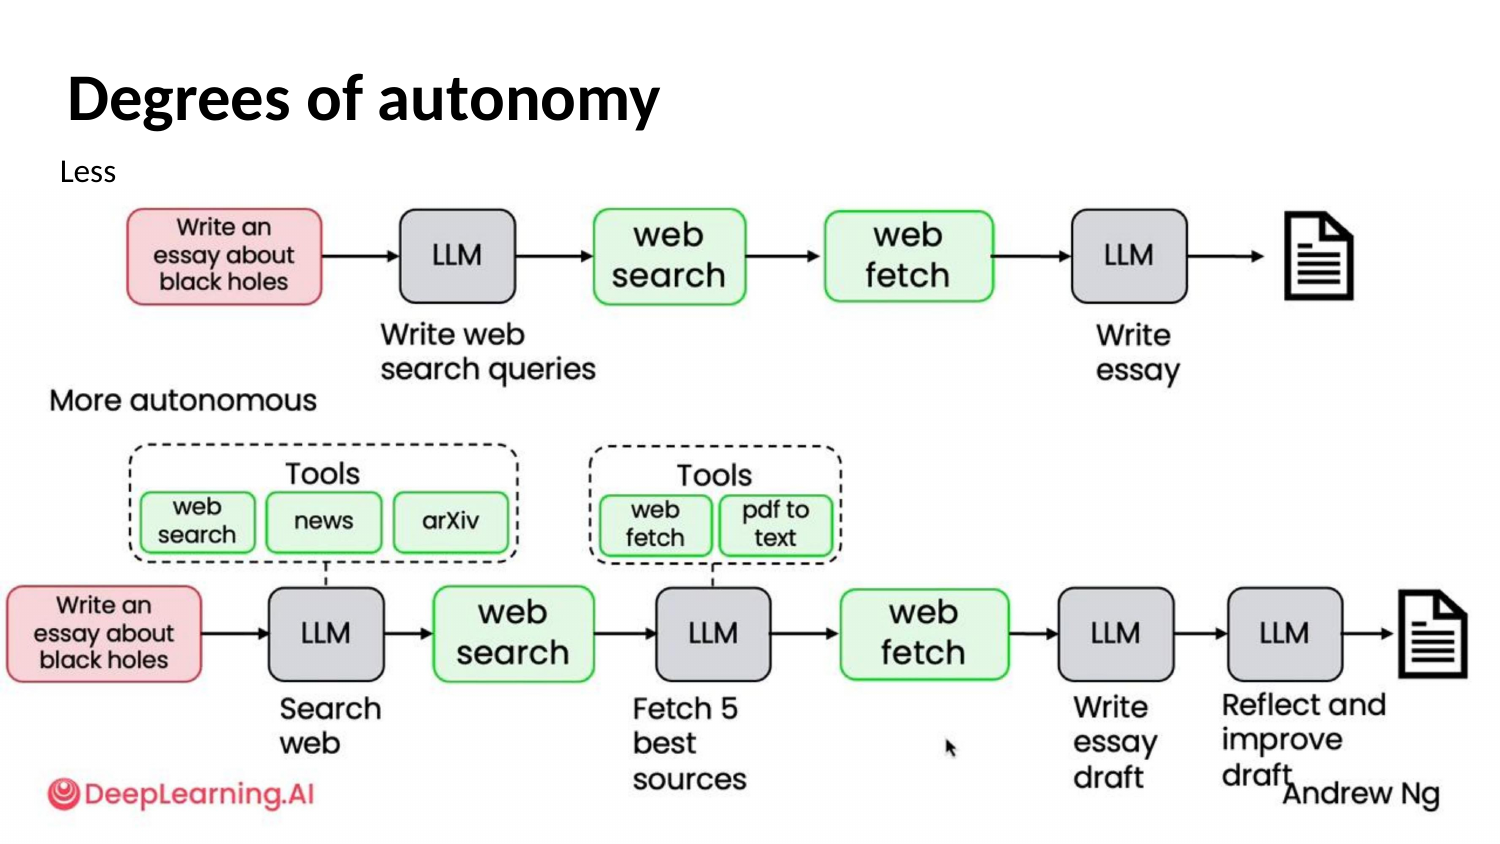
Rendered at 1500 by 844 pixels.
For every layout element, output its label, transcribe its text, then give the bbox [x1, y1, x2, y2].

text_box Degrees of autonomy [52, 46, 696, 142]
text_box Less autonomous [45, 141, 310, 188]
picture [0, 189, 1500, 844]
